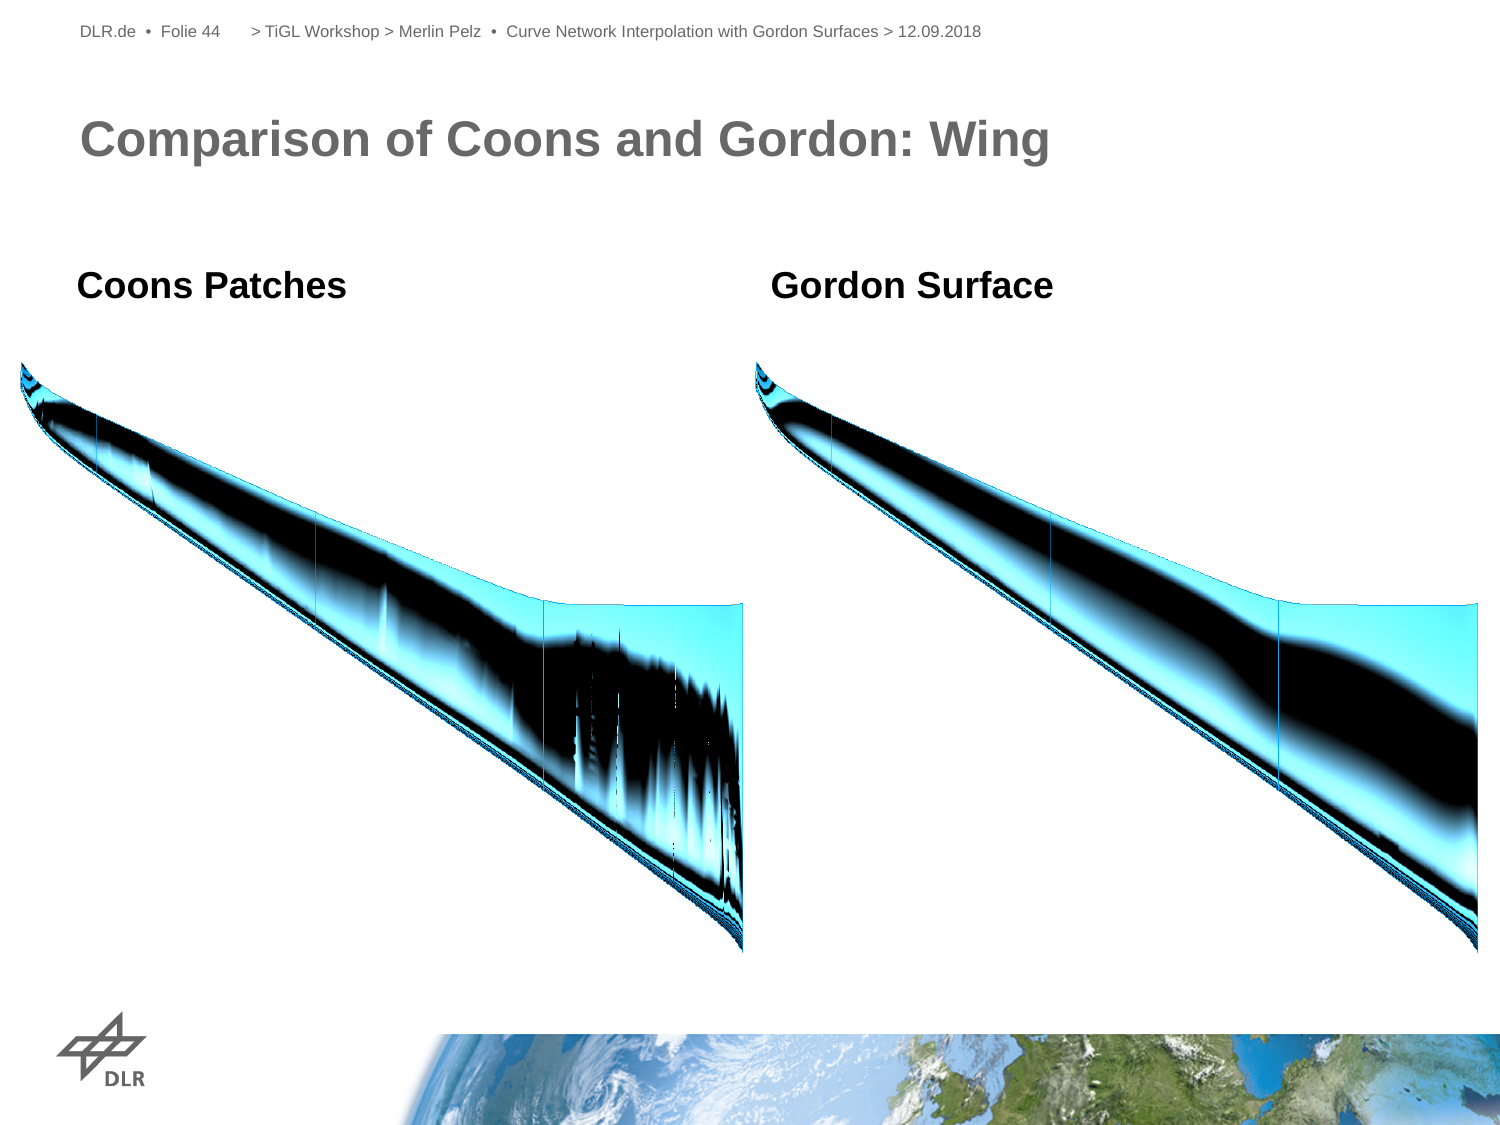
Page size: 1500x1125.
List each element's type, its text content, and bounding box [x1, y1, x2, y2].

slide_number DLR.de • Folie 44 [79, 20, 250, 45]
footer > TiGL Workshop > Merlin Pelz • Curve Network Interpolation with Gordon Surfaces > 12.09.2018 [250, 20, 1421, 45]
picture [0, 1007, 1500, 1125]
title Comparison of Coons and Gordon: Wing [79, 106, 1421, 228]
picture [17, 349, 746, 965]
picture [751, 349, 1481, 965]
list Coons Patches [76, 261, 727, 316]
list Gordon Surface [770, 261, 1421, 316]
